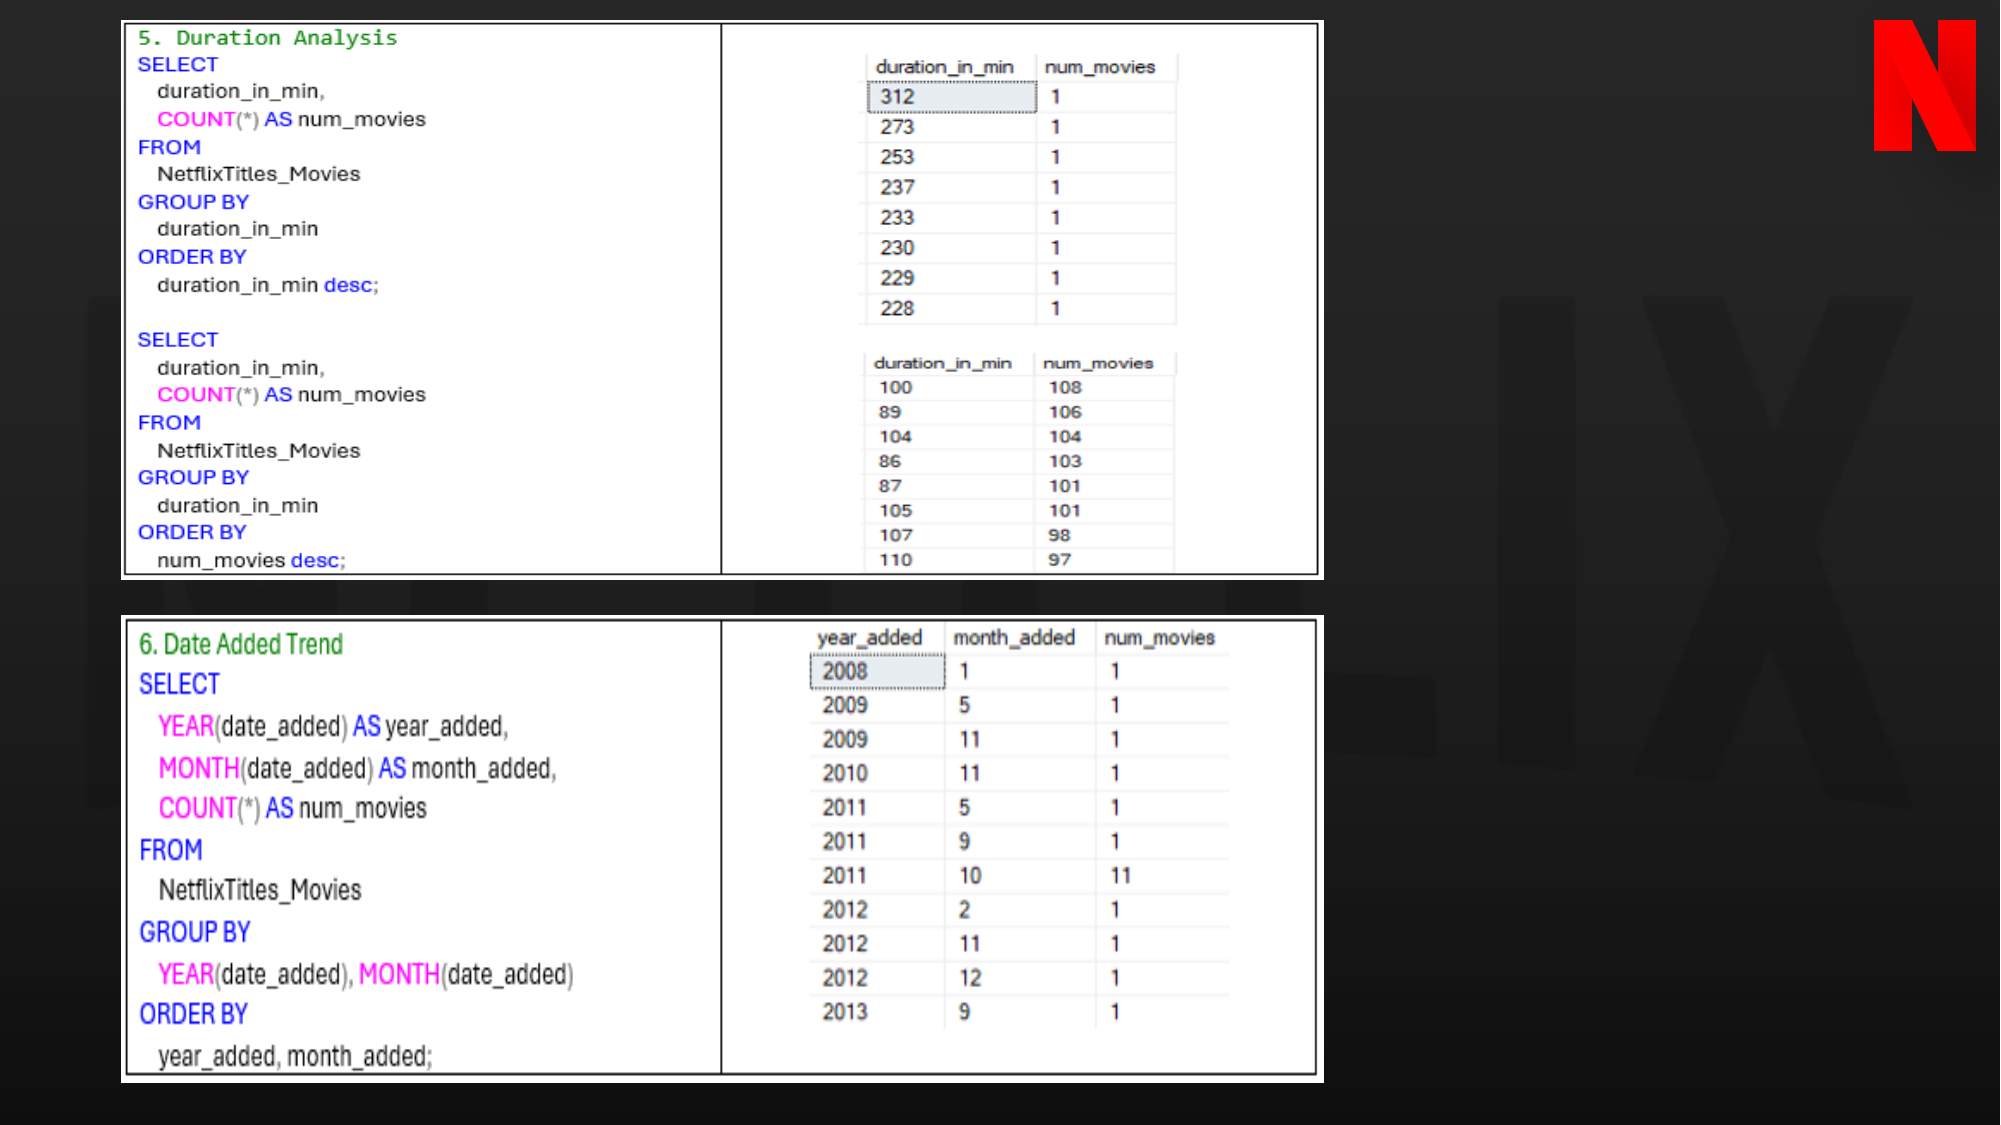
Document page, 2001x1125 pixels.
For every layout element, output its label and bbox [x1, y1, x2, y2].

picture [0, 0, 2000, 1125]
text_box [1873, 20, 1977, 152]
